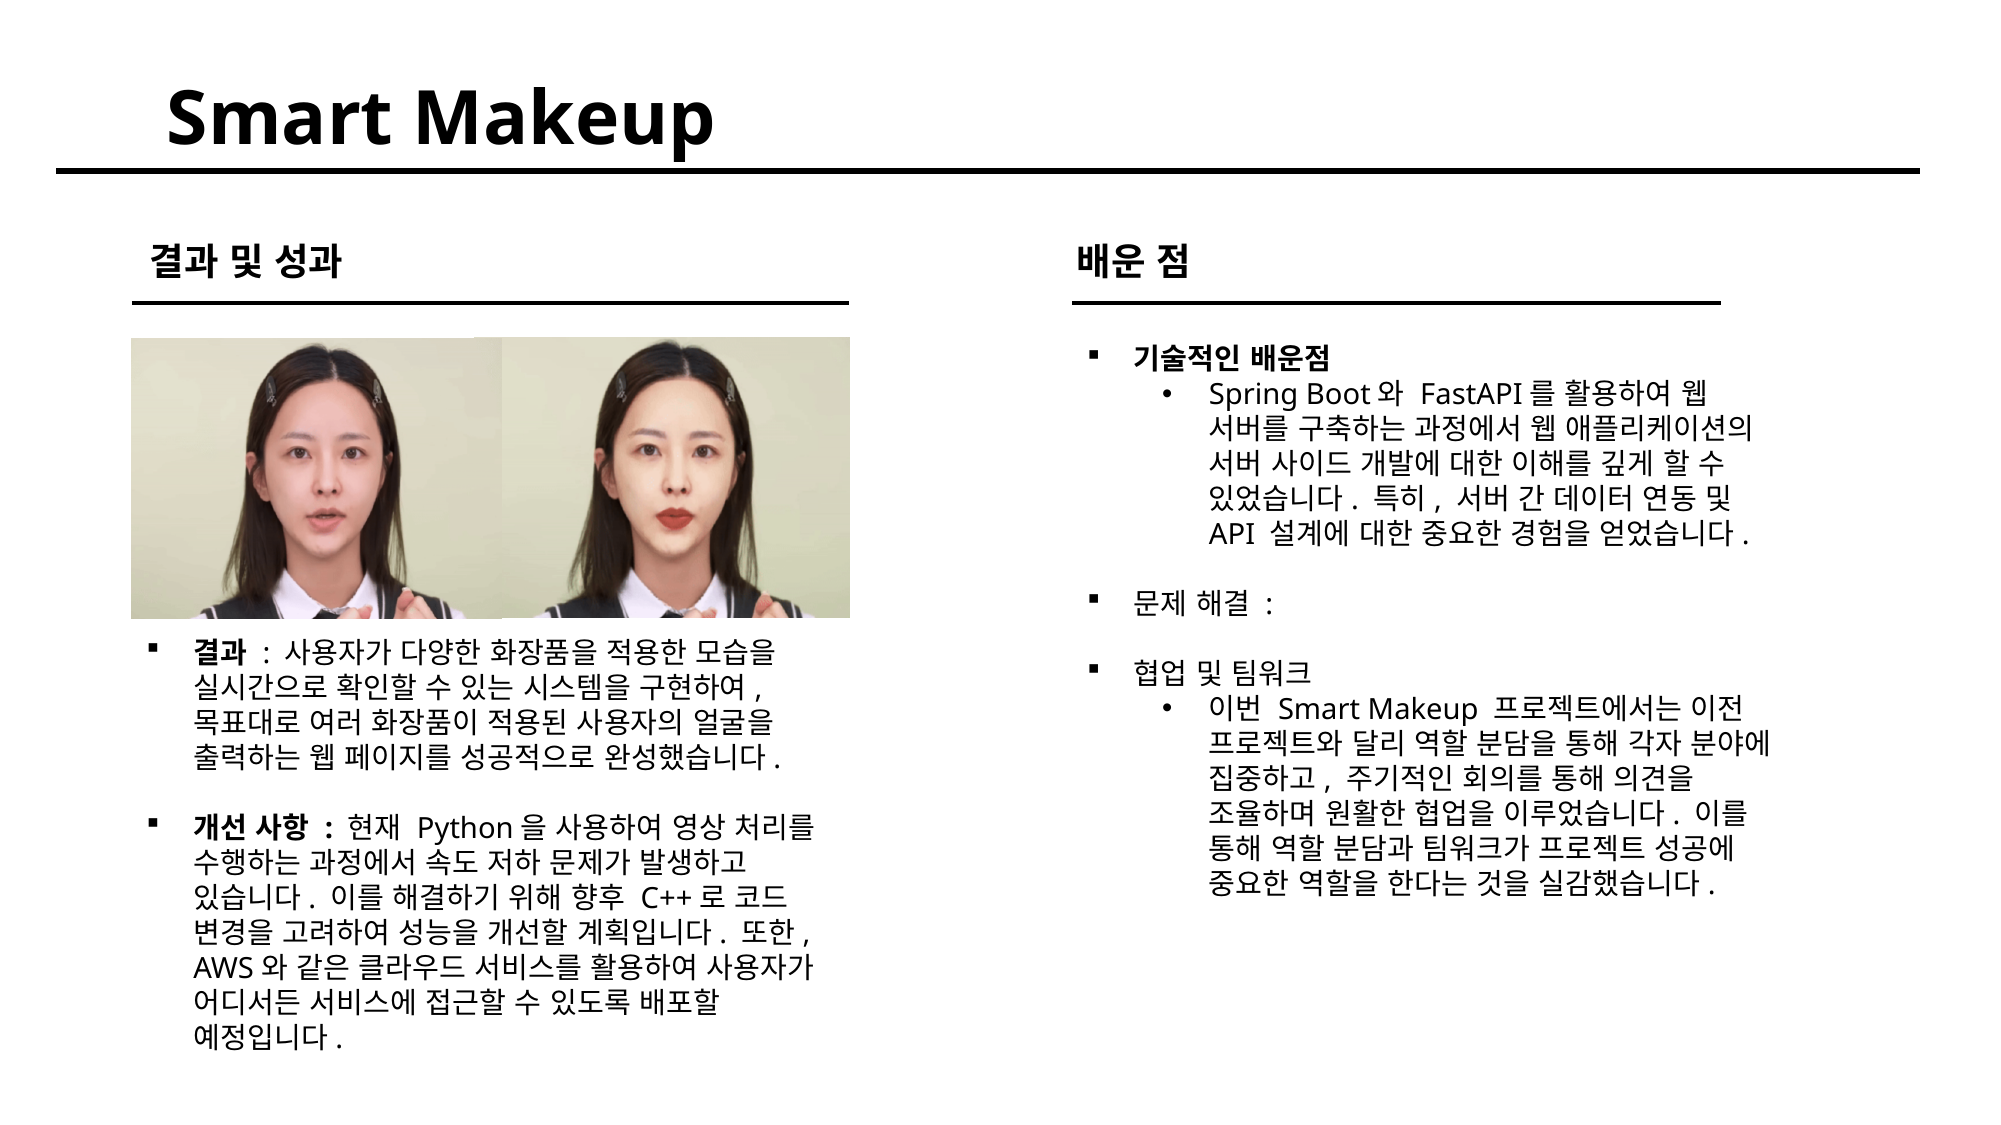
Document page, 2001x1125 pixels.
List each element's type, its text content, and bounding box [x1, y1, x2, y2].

text_box 기술적인 배운점 Spring Boot와 FastAPI를 활용하여 웹 서버를 구축하는 과정에서 웹 애플리케이션의 서버 사이드 개발에 대한 이해를 깊게 할 수 있었습니다. 특히, 서버 간 데이터 연동 및 API 설계에 대한 중요한 경험을 얻었습니다. 문제 해결 : 협업 및 팀워크 이번 Smart Makeup 프로젝트에서는 이전 프로젝트와 달리 역할 분담을 통해 각자 분야에 집중하고, 주기적인 회의를 통해 의견을 조율하며 원활한 협업을 이루었습니다. 이를 통해 역할 분담과 팀워크가 프로젝트 성공에 중요한 역할을 한다는 것을 실감했습니다. [1072, 333, 1808, 908]
text_box 결과 및 성과 [134, 230, 358, 291]
text_box 결과 : 사용자가 다양한 화장품을 적용한 모습을 실시간으로 확인할 수 있는 시스템을 구현하여, 목표대로 여러 화장품이 적용된 사용자의 얼굴을 출력하는 웹 페이지를 성공적으로 완성했습니다. 개선 사항 : 현재 Python을 사용하여 영상 처리를 수행하는 과정에서 속도 저하 문제가 발생하고 있습니다. 이를 해결하기 위해 향후 C++로 코드 변경을 고려하여 성능을 개선할 계획입니다. 또한, AWS와 같은 클라우드 서비스를 활용하여 사용자가 어디서든 서비스에 접근할 수 있도록 배포할 예정입니다. [131, 627, 878, 1062]
picture [131, 337, 850, 620]
text_box Smart Makeup [152, 62, 732, 168]
text_box 배운 점 [1062, 230, 1206, 291]
